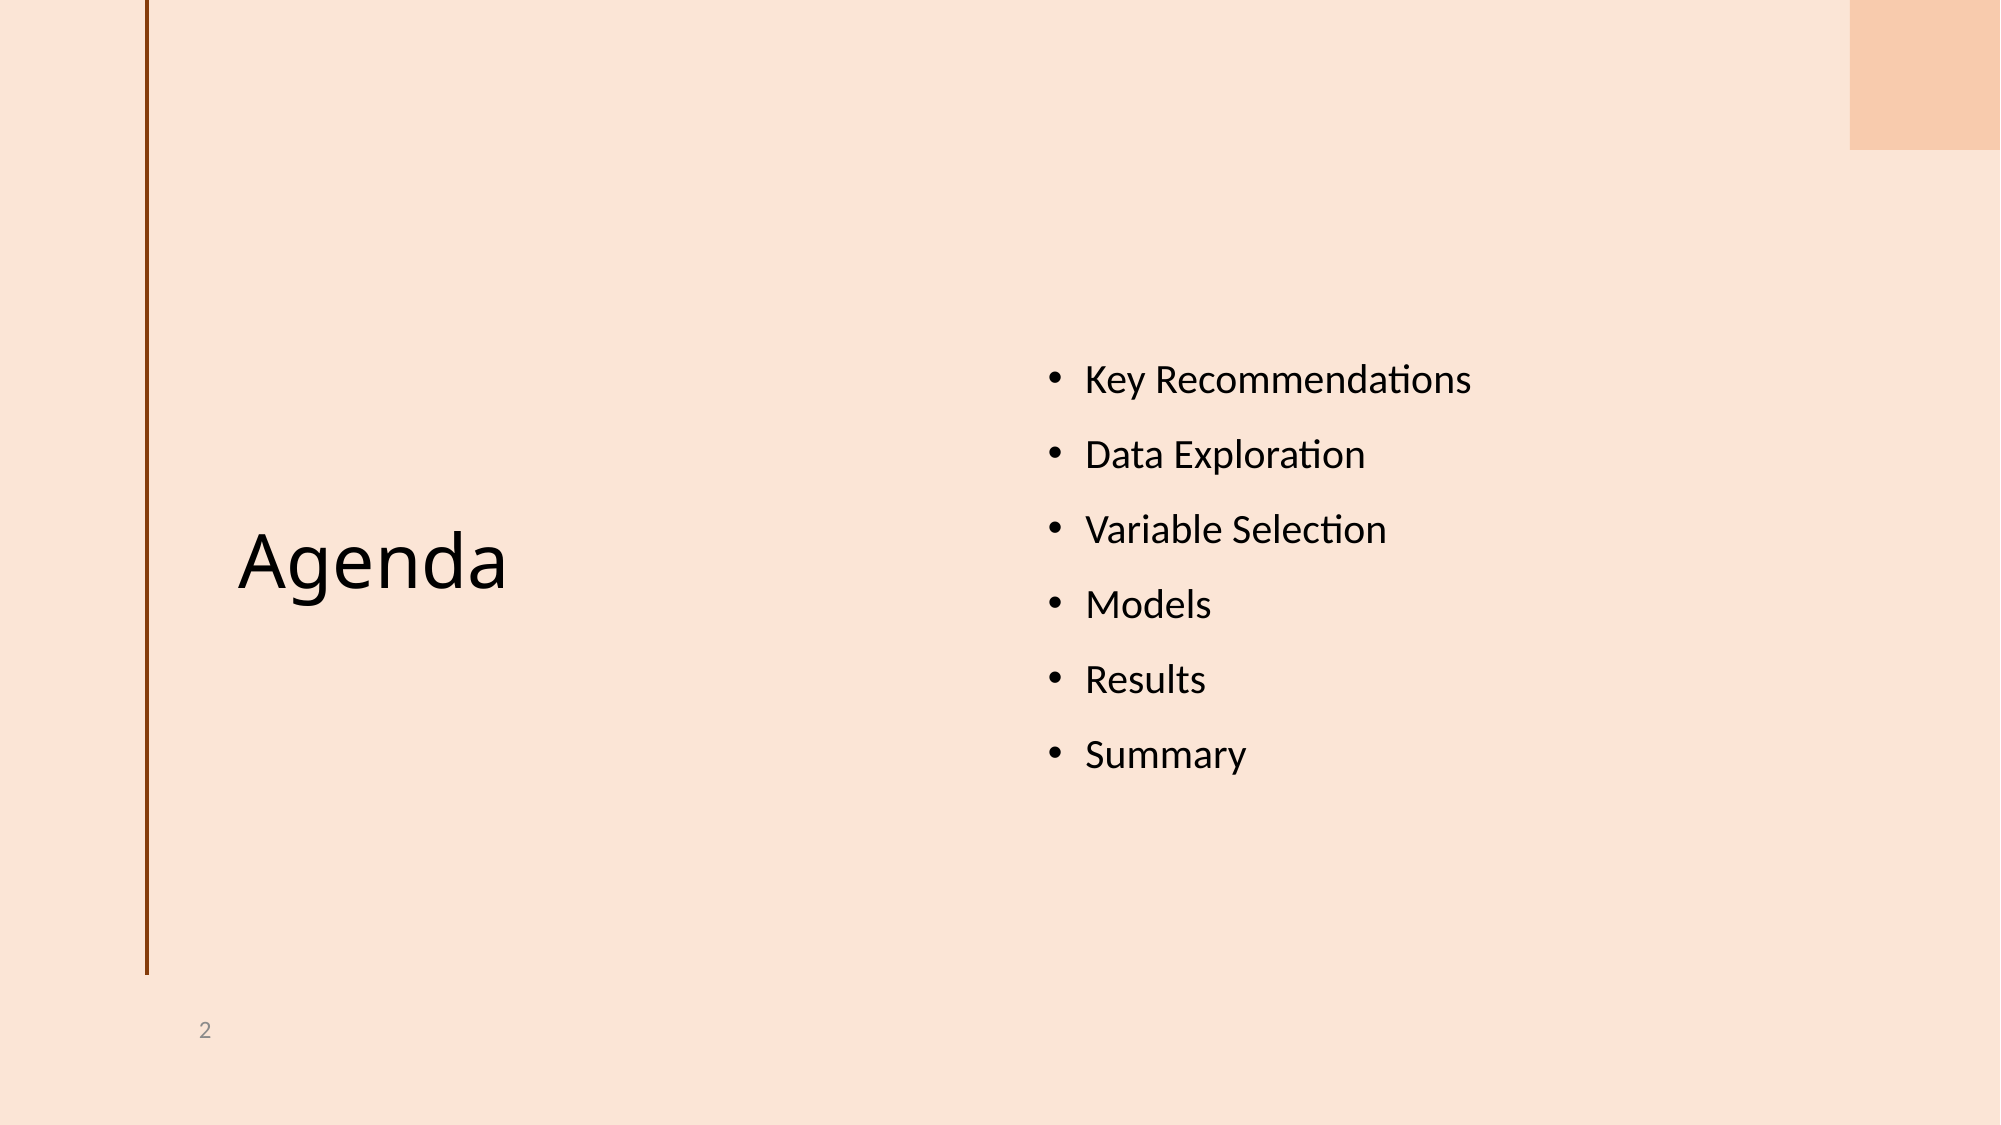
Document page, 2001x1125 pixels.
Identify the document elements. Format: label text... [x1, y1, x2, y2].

slide_number 2 [67, 975, 227, 1082]
title Agenda [238, 120, 1000, 1008]
list Key Recommendations Data Exploration Variable Selection Models Results Summary [1047, 120, 1778, 1008]
